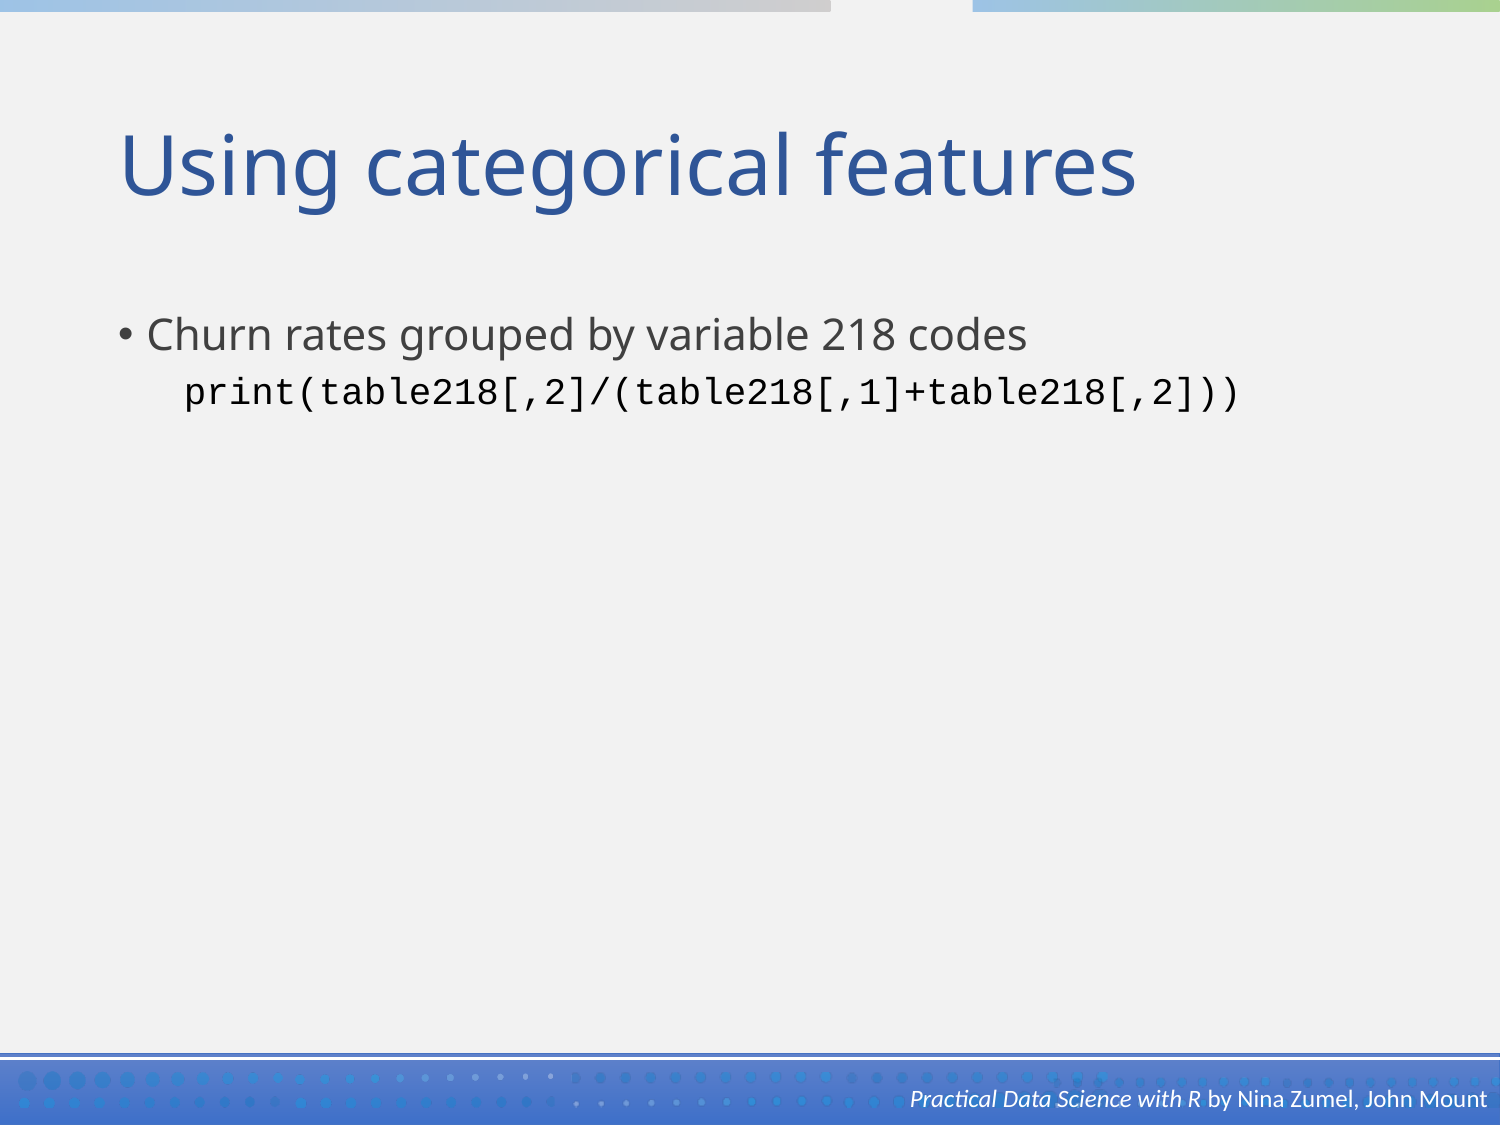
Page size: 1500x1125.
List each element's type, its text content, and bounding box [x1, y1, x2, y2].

text_box Practical Data Science with R by Nina Zumel, John Mount [894, 1074, 1500, 1120]
list Churn rates grouped by variable 218 codes print(table218[,2]/(table218[,1]+table218[,2])) [103, 299, 1397, 1014]
title Using categorical features [103, 59, 1397, 278]
